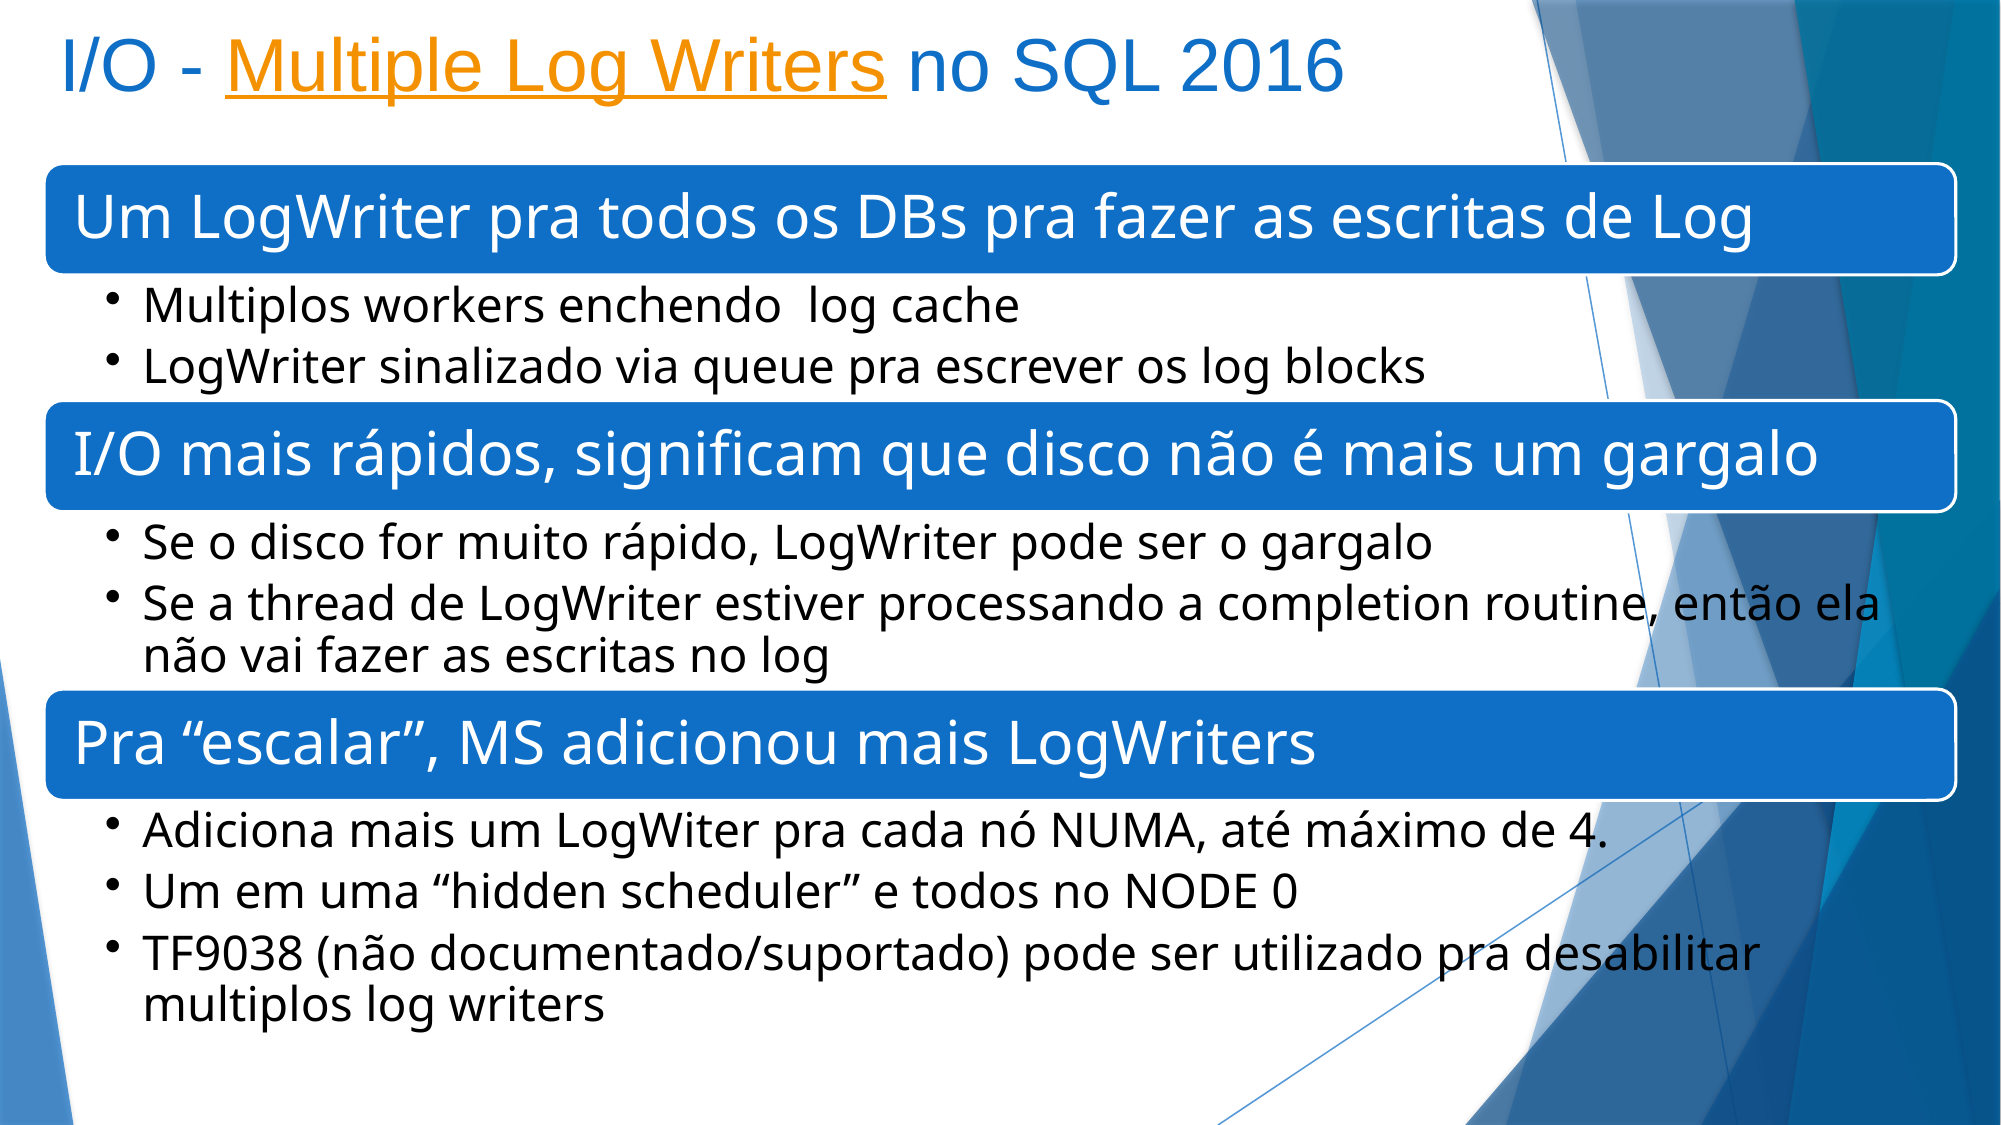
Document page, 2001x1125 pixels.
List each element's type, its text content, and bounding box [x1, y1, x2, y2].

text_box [43, 162, 1957, 1038]
title I/O - Multiple Log Writers no SQL 2016 [44, 8, 1957, 156]
